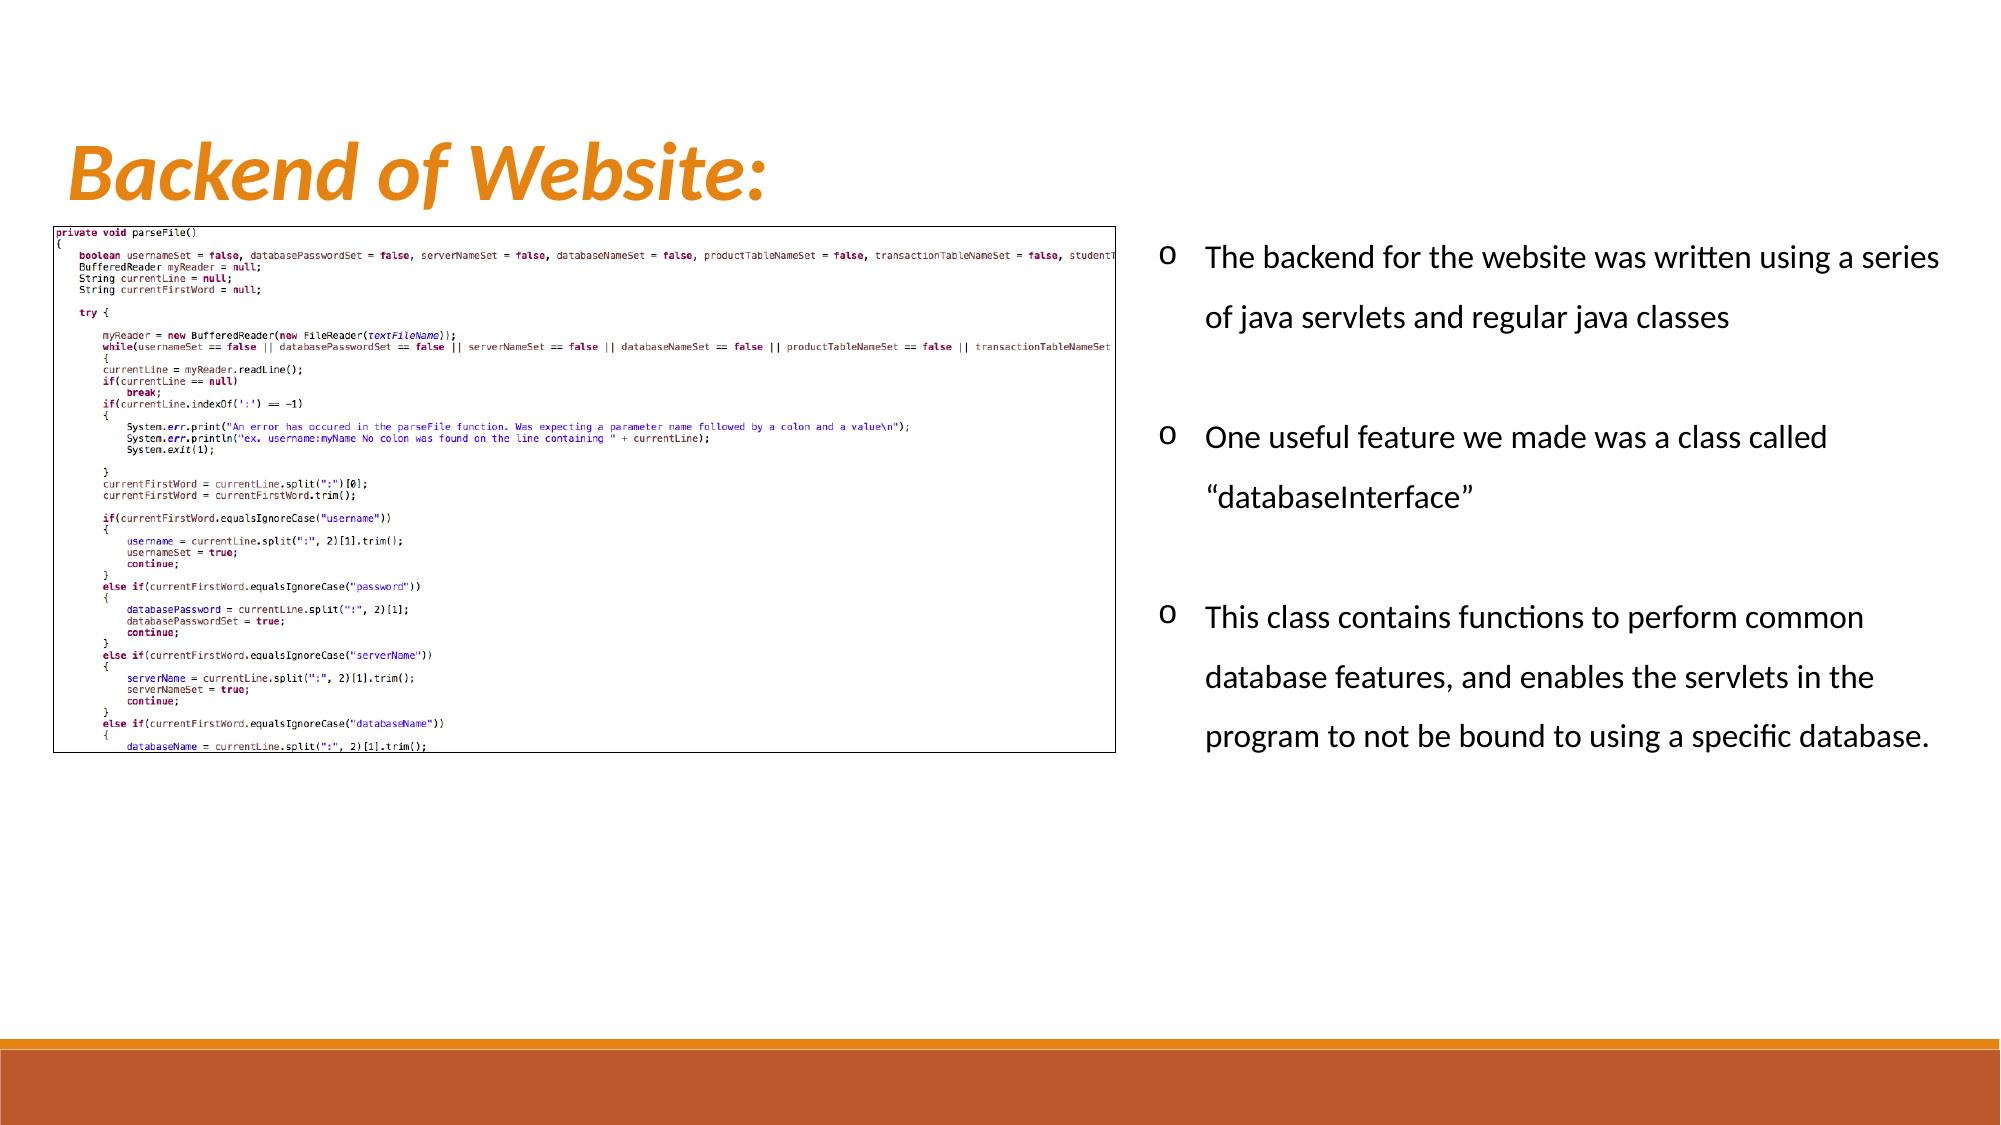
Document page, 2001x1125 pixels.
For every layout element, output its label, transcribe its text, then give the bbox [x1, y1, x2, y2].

text_box Backend of Website: [53, 59, 787, 224]
text_box The backend for the website was written using a series of java servlets and regular java classes One useful feature we made was a class called “databaseInterface” This class contains functions to perform common database features, and enables the servlets in the program to not be bound to using a specific database. [1115, 208, 1964, 812]
picture [52, 225, 1116, 754]
